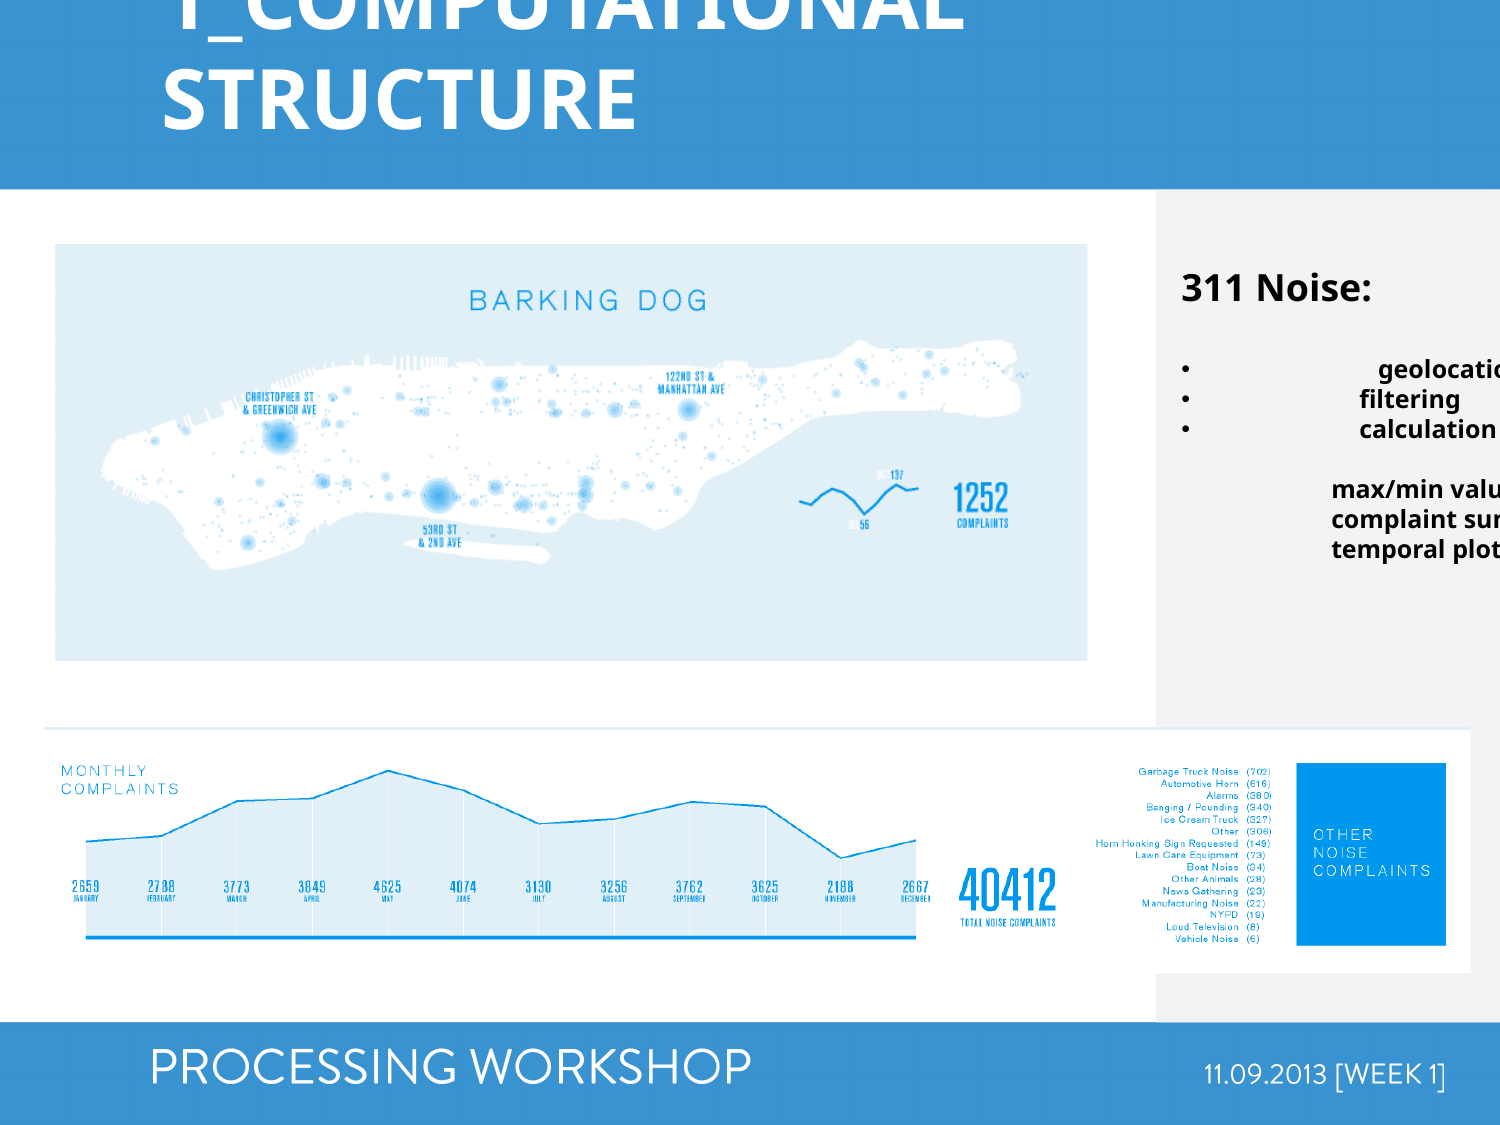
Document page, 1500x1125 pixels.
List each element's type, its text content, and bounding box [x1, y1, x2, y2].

picture [0, 0, 1500, 1125]
text_box 311 Noise: geolocation filtering calculation max/min values complaint sums temporal plots [1181, 263, 1500, 594]
text_box 1_COMPUTATIONAL STRUCTURE [161, 0, 1401, 146]
